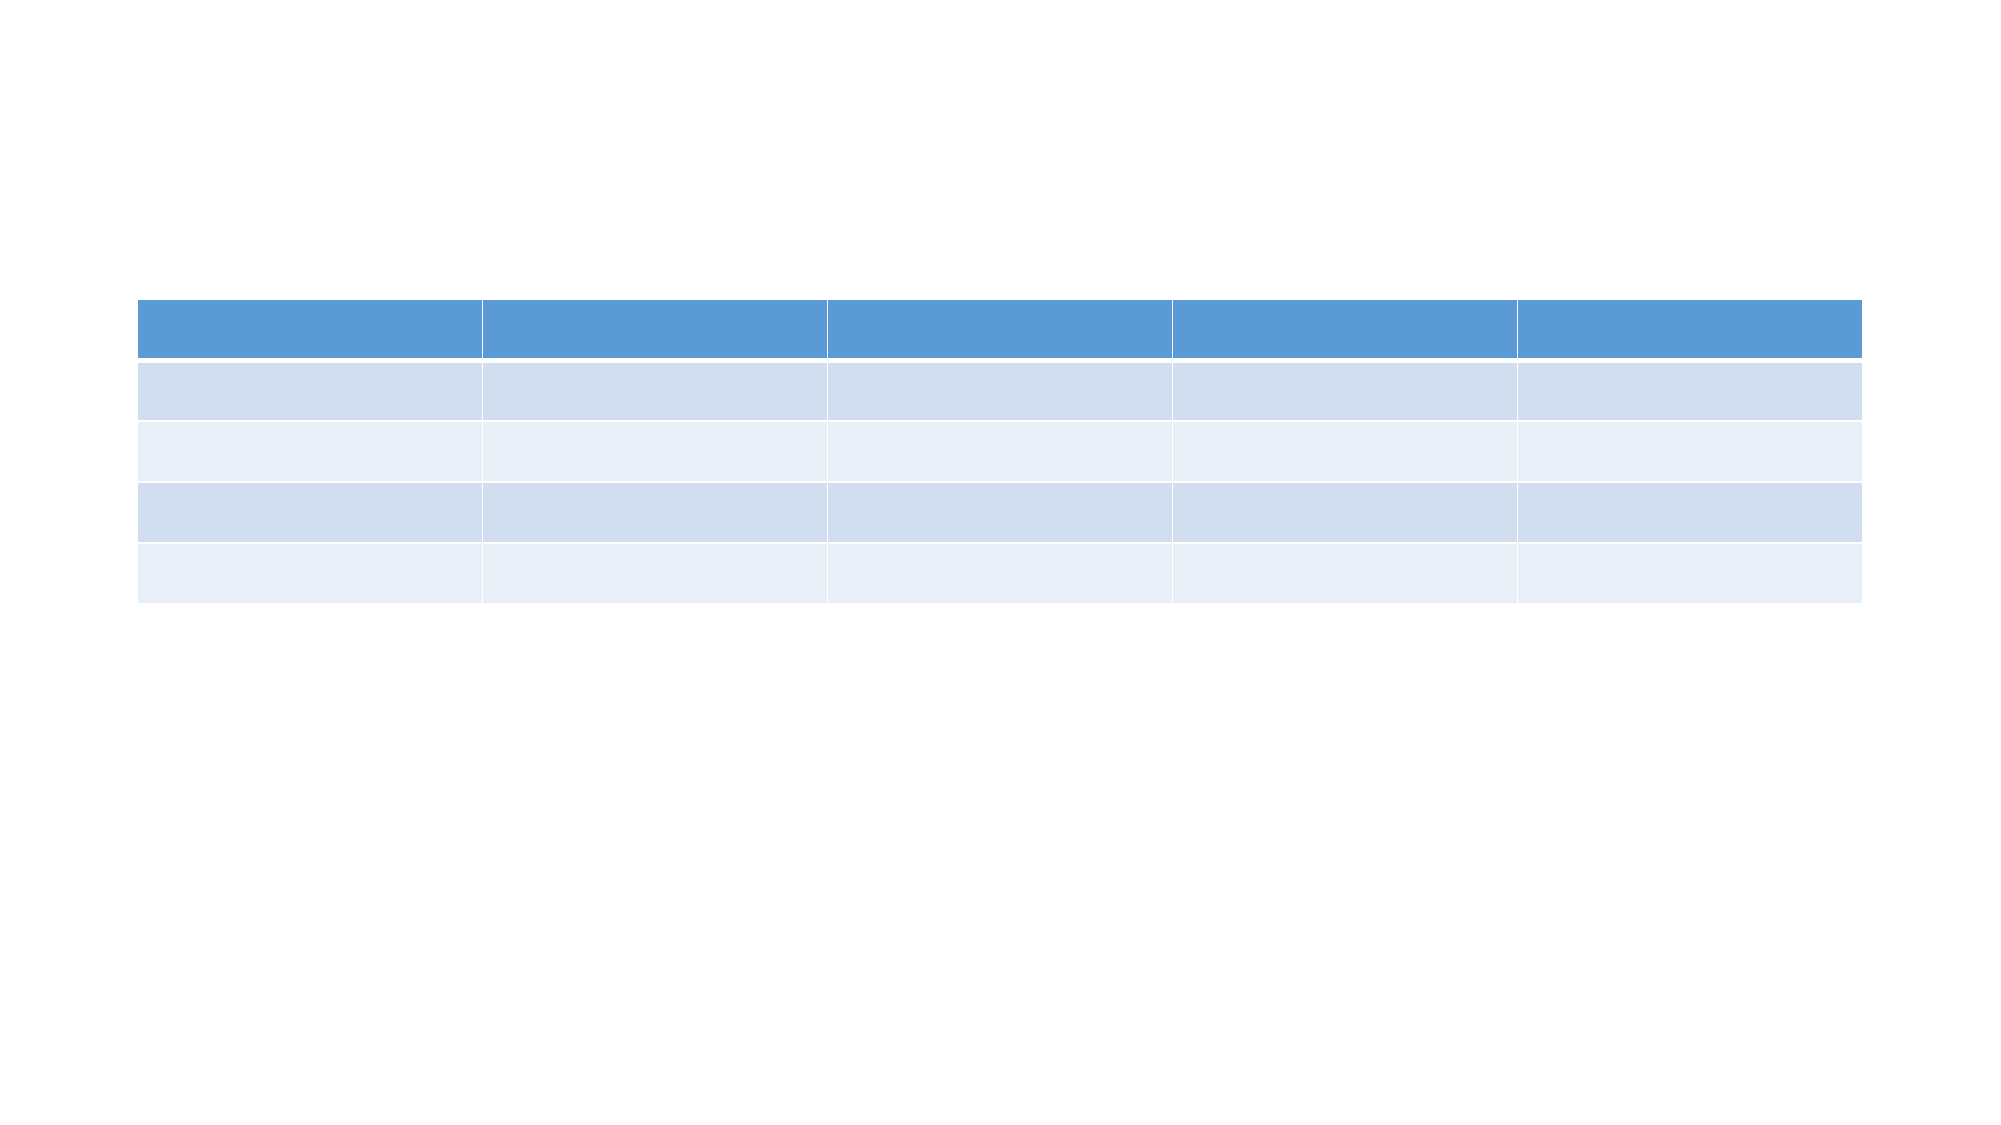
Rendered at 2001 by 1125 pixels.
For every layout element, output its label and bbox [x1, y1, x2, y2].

table_cell [1518, 544, 1862, 603]
table_header [828, 300, 1172, 358]
table_cell [1173, 422, 1517, 481]
table_cell [1173, 544, 1517, 603]
table_header [1518, 300, 1862, 358]
table_cell [1173, 363, 1517, 420]
table_cell [138, 544, 482, 603]
table_cell [1518, 363, 1862, 420]
table_cell [1518, 483, 1862, 542]
table_cell [483, 422, 827, 481]
table_cell [828, 544, 1172, 603]
table_header [483, 300, 827, 358]
table_header [138, 300, 482, 358]
table_cell [828, 483, 1172, 542]
table_cell [483, 483, 827, 542]
table_cell [828, 422, 1172, 481]
table_cell [138, 422, 482, 481]
table_header [1173, 300, 1517, 358]
table_cell [483, 544, 827, 603]
table_cell [1173, 483, 1517, 542]
table_cell [1518, 422, 1862, 481]
table_cell [828, 363, 1172, 420]
table_cell [483, 363, 827, 420]
table_cell [138, 483, 482, 542]
table_cell [138, 363, 482, 420]
